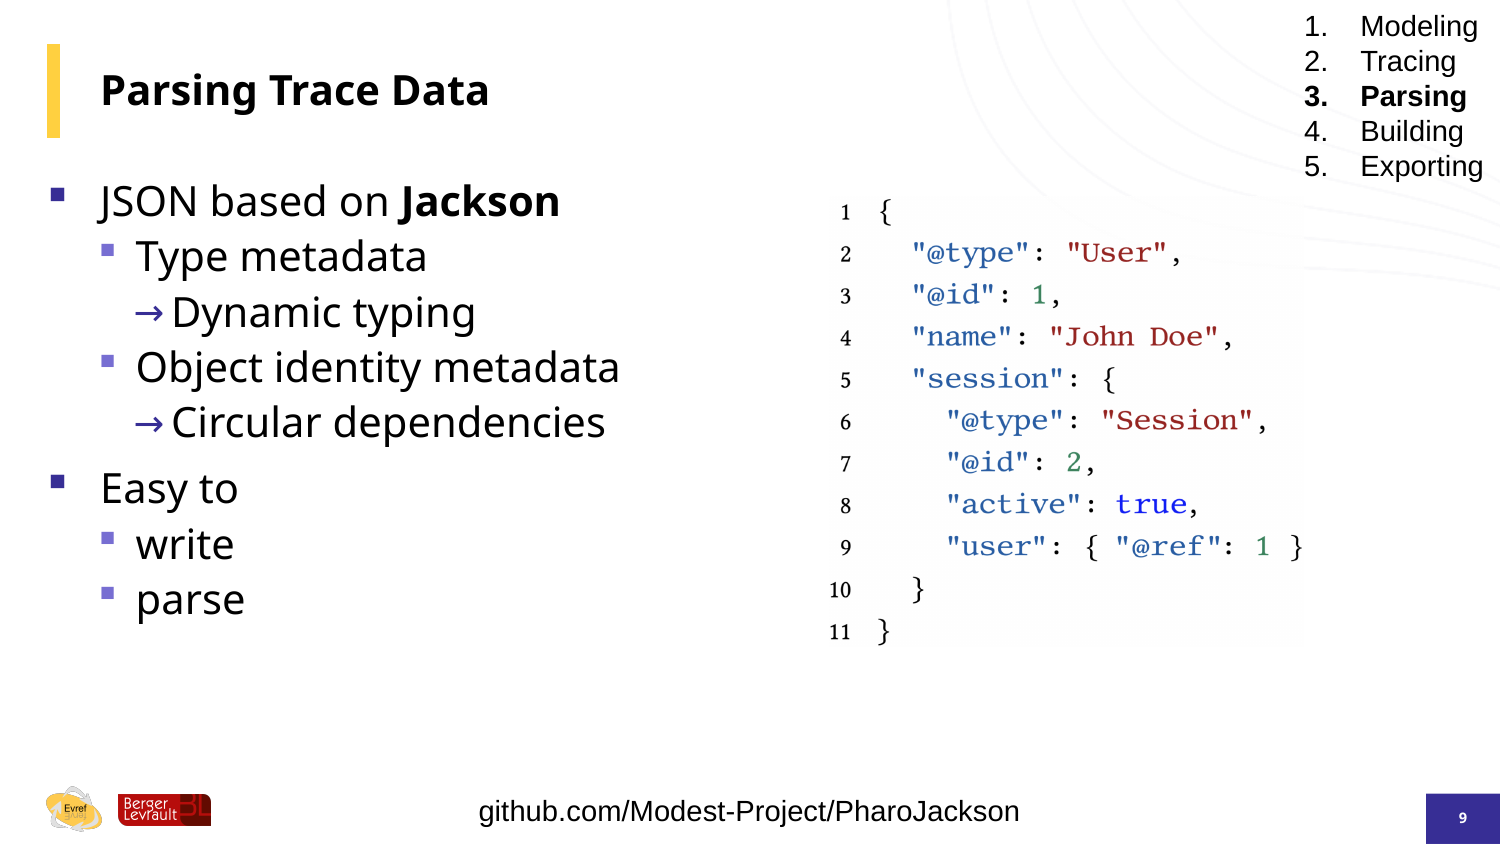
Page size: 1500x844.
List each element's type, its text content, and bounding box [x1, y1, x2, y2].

picture [118, 794, 211, 826]
picture [829, 196, 1305, 647]
text_box github.com/Modest-Project/PharoJackson [463, 784, 1036, 835]
list JSON based on Jackson Type metadata Dynamic typing Object identity metadata Circular dependencies Easy to write parse [47, 180, 1453, 760]
text_box Modeling Tracing Parsing Building Exporting [1289, 0, 1500, 190]
title Parsing Trace Data [100, 45, 1289, 138]
